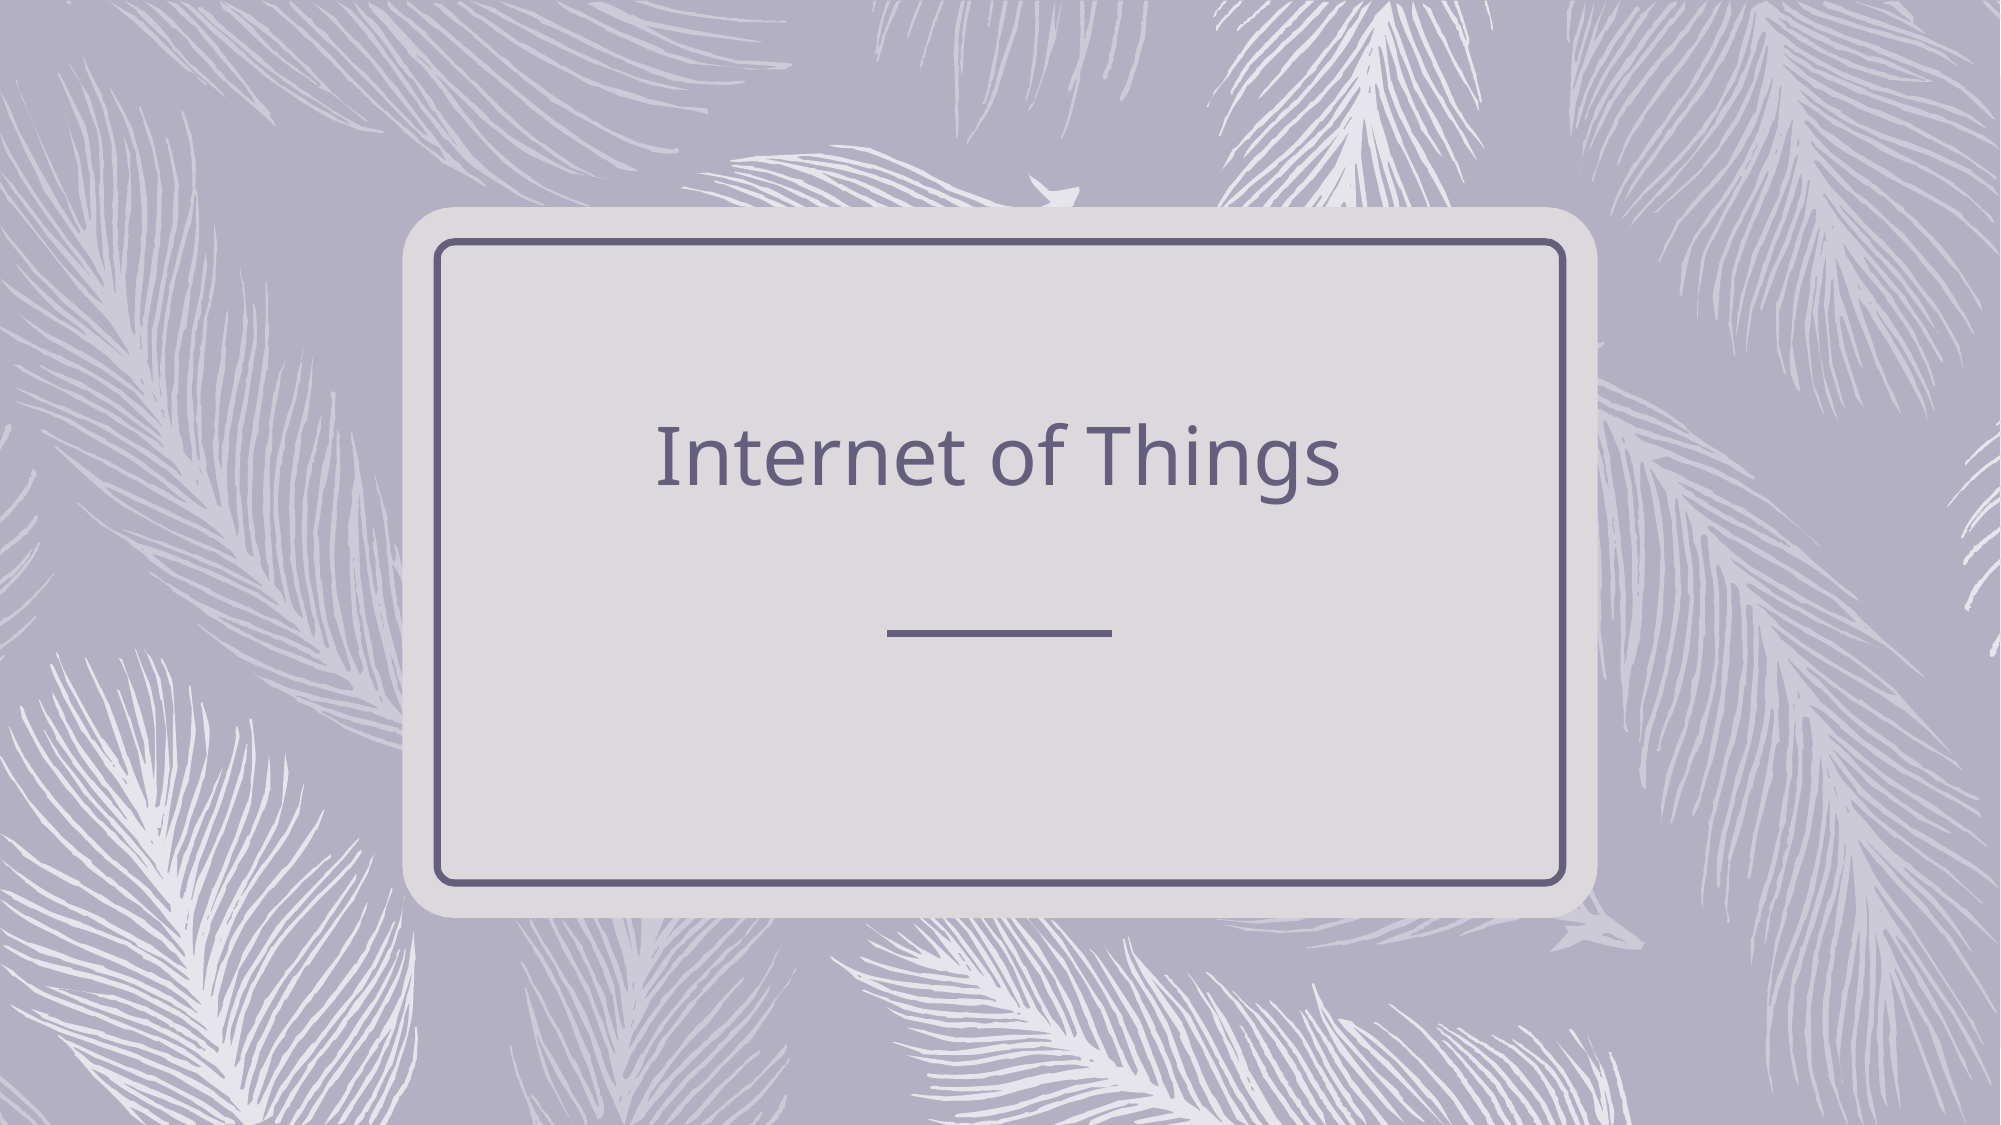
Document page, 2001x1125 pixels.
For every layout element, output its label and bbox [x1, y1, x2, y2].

text_box [402, 206, 1598, 919]
text_box [0, 0, 2000, 1125]
